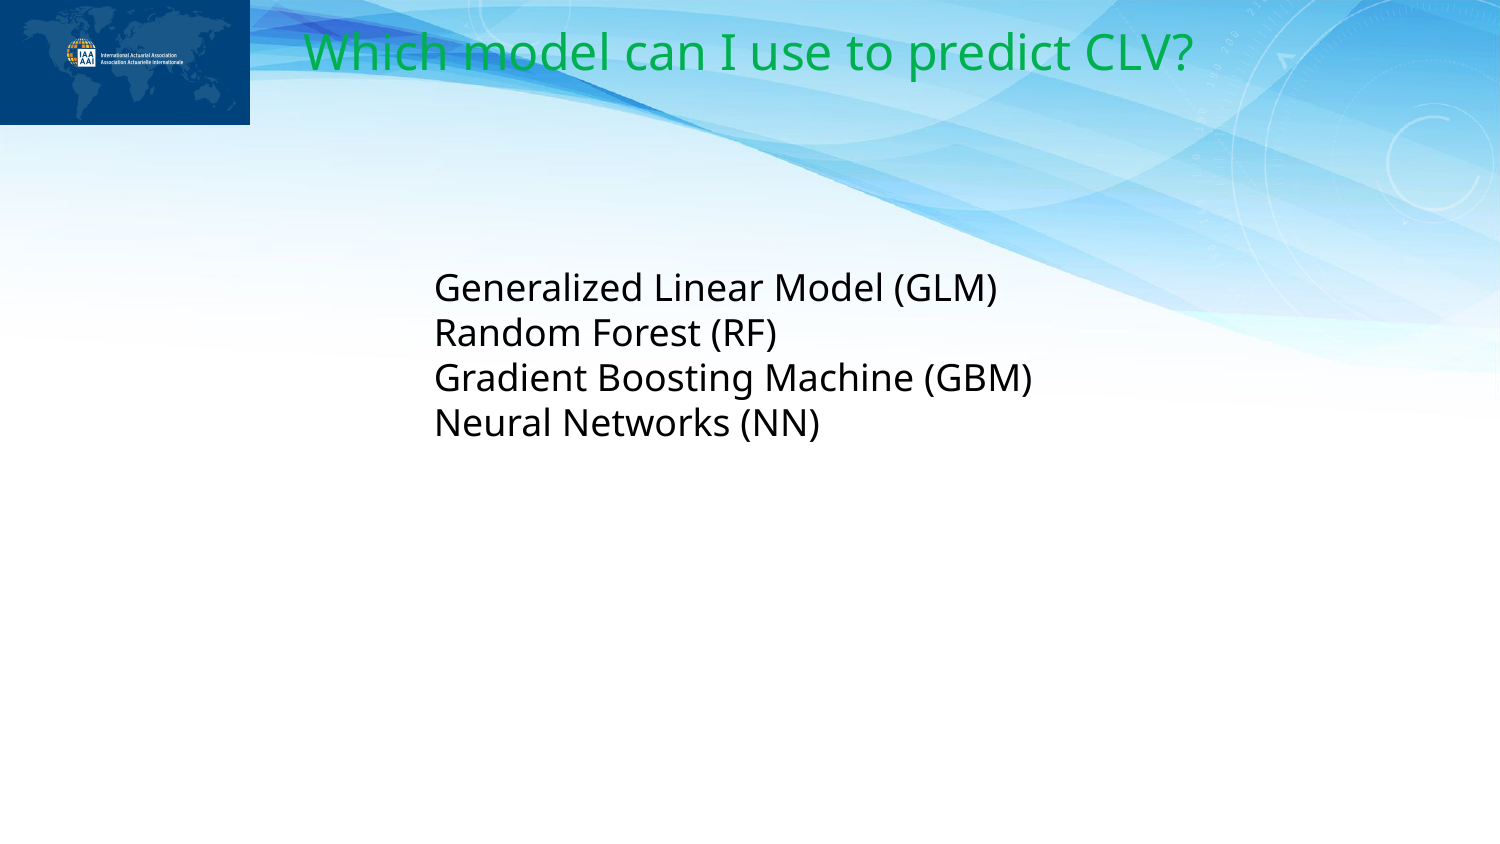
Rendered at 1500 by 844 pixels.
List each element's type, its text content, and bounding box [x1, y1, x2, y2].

text_box Which model can I use to predict CLV? [256, 13, 1371, 88]
text_box Generalized Linear Model (GLM) Random Forest (RF) Gradient Boosting Machine (GBM) Neural Networks (NN) [419, 257, 1143, 452]
picture [0, 0, 1500, 844]
